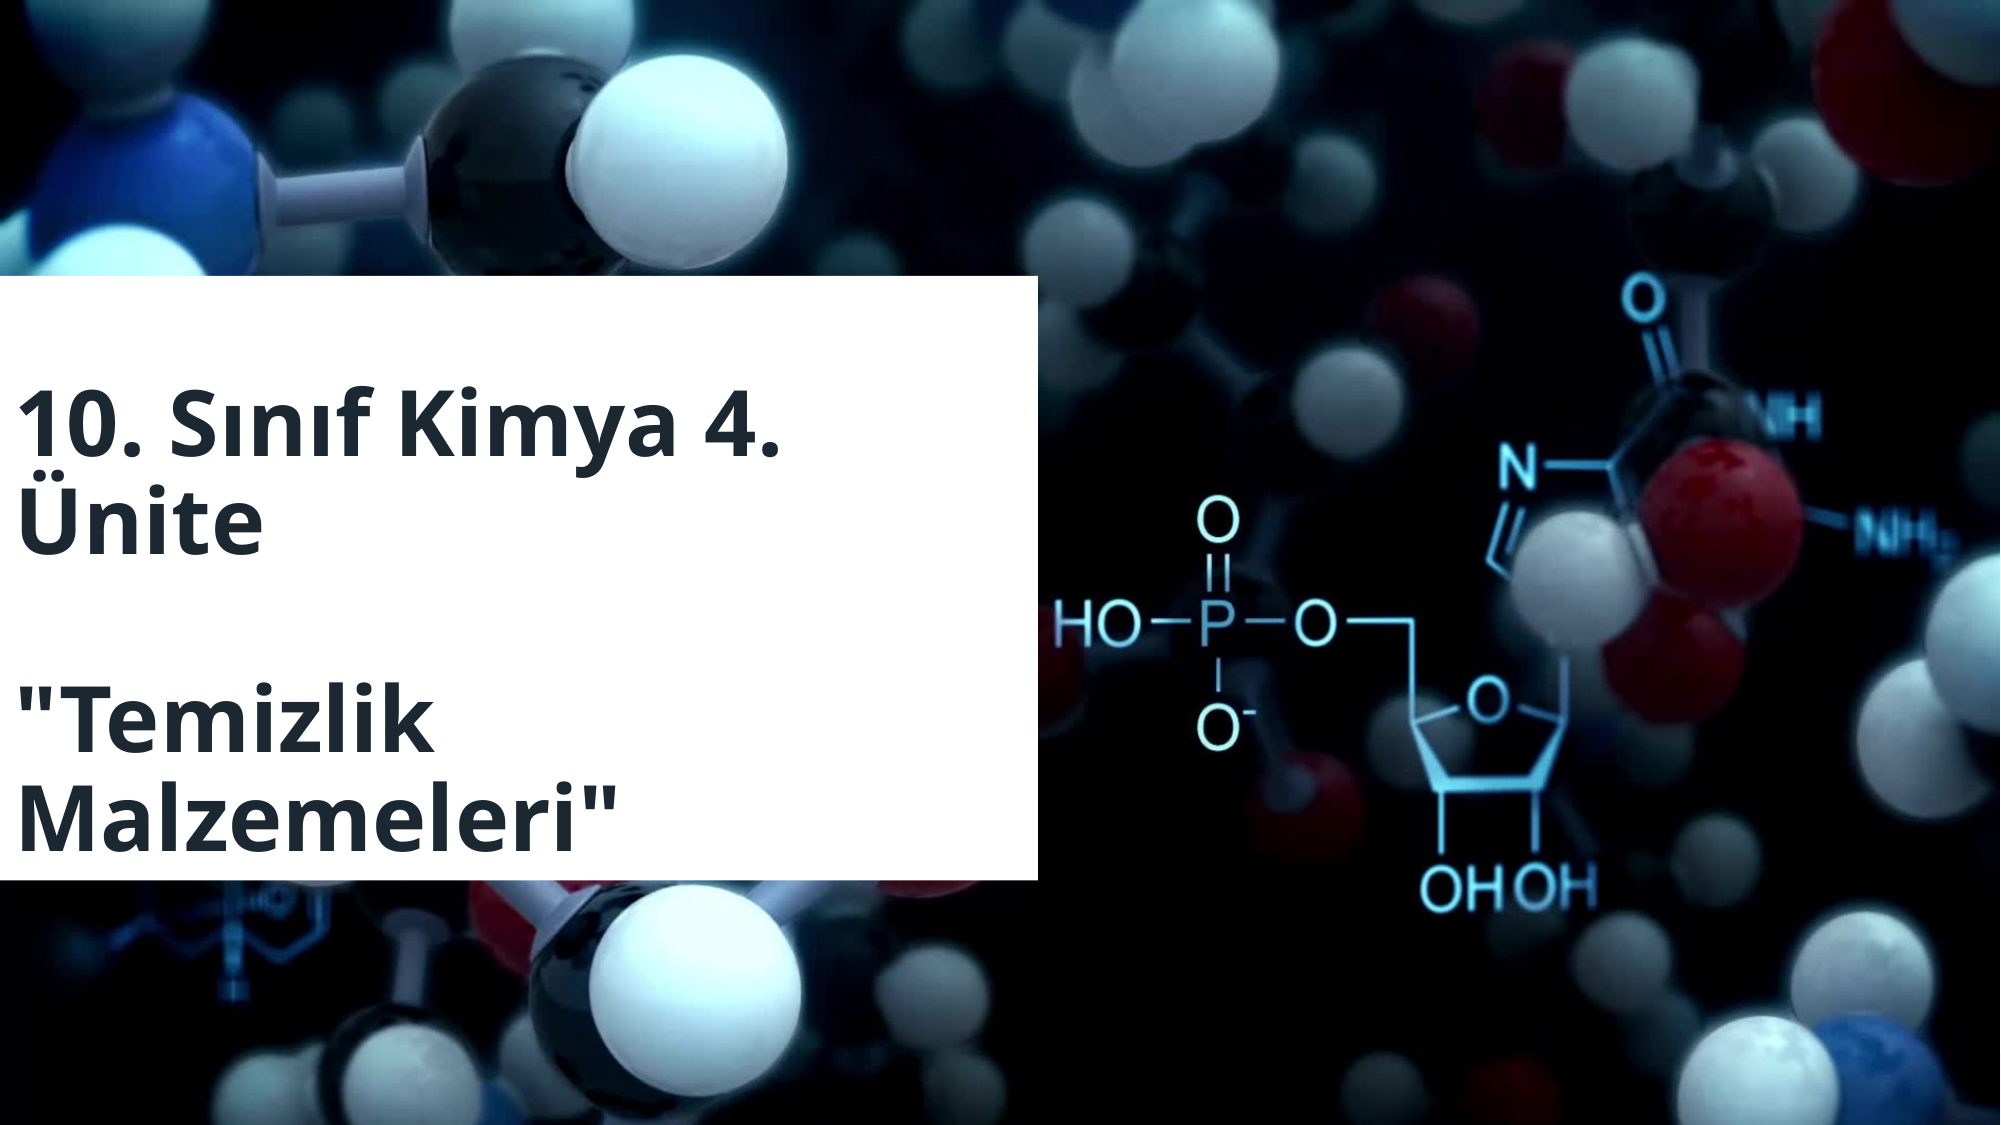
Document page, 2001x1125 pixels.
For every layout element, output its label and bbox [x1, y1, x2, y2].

text_box [0, 0, 2000, 1125]
